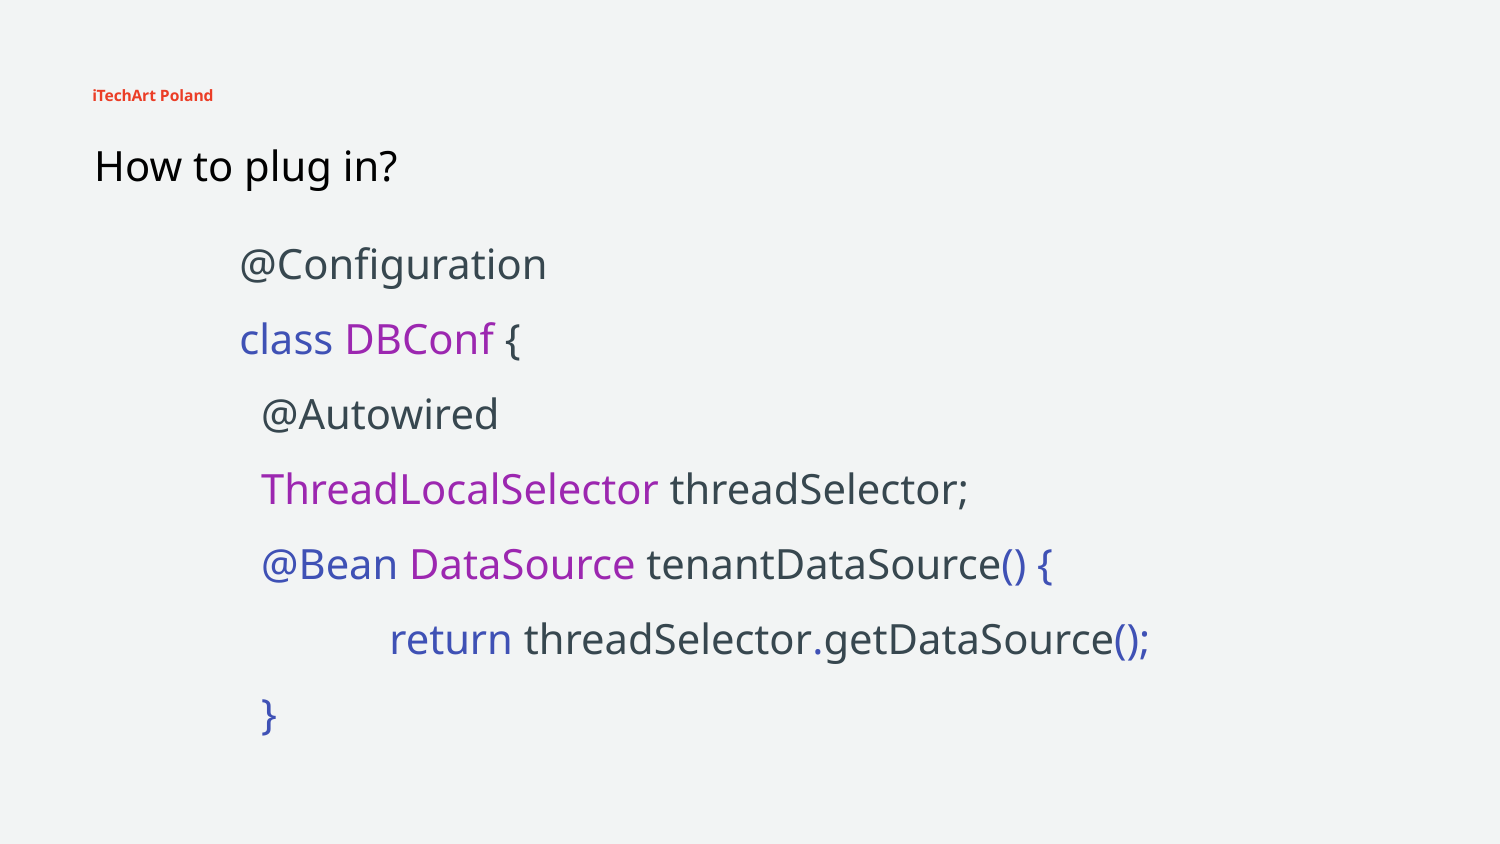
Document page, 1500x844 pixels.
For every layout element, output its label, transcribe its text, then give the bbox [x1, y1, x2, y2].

text_box iTechArt Poland [91, 84, 288, 105]
text_box @Configuration class DBConf { @Autowired ThreadLocalSelector threadSelector; @Bean DataSource tenantDataSource() { return threadSelector.getDataSource(); } [242, 153, 1147, 829]
text_box How to plug in? [79, 125, 1128, 220]
